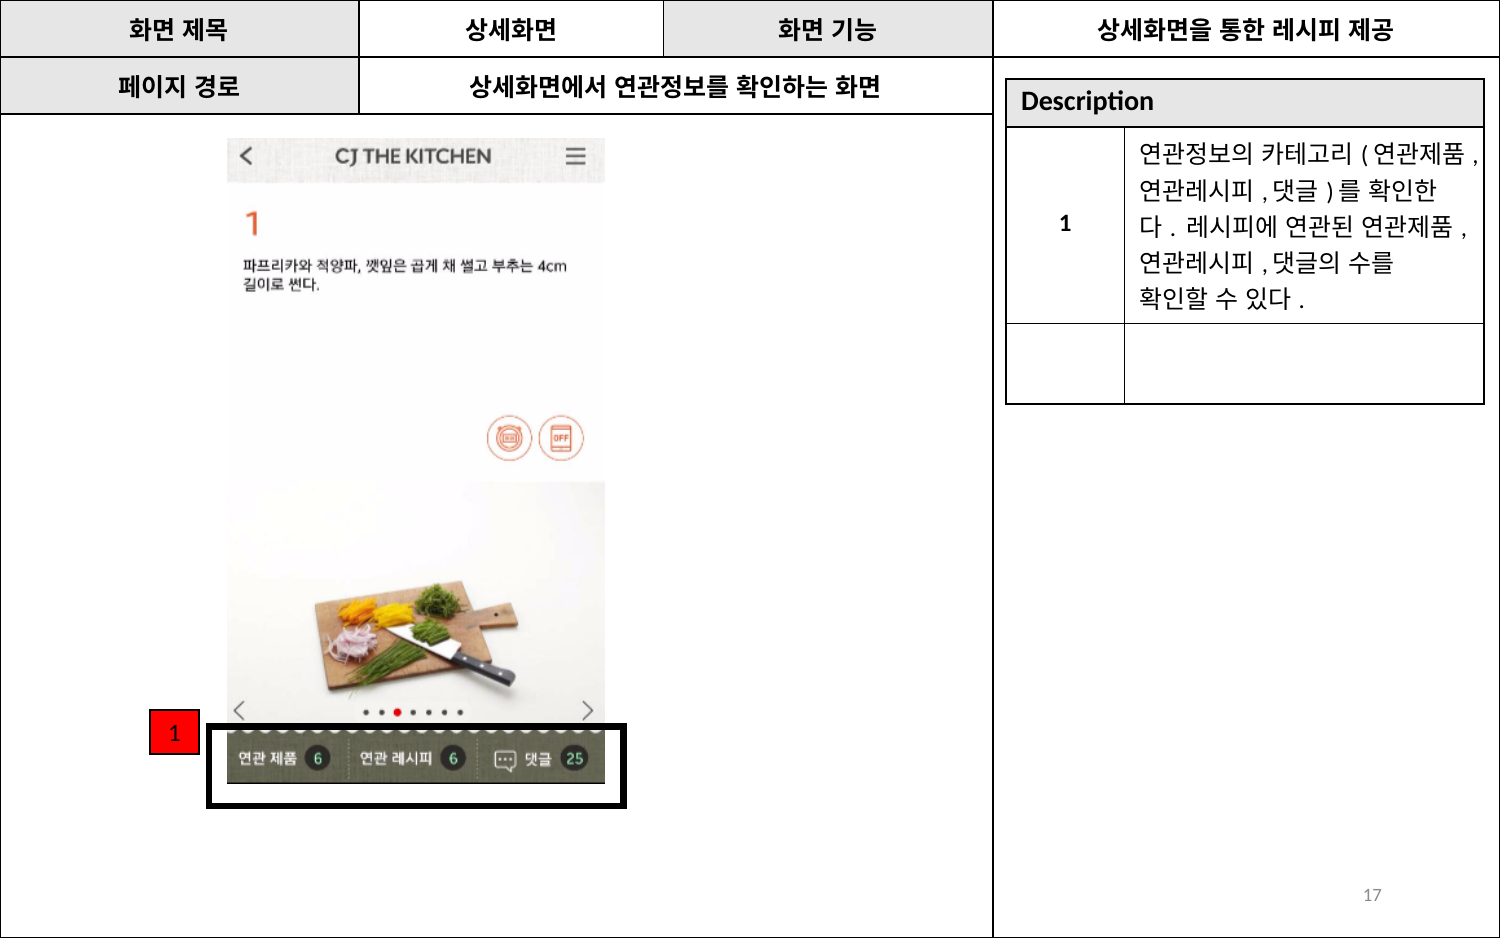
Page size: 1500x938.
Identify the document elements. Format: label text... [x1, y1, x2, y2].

table_cell [1007, 324, 1124, 403]
picture [227, 138, 605, 784]
table_cell 연관정보의 카테고리(연관제품,연관레시피,댓글)를 확인한다. 레시피에 연관된 연관제품,연관레시피,댓글의 수를 확인할 수 있다. [1125, 128, 1483, 323]
table_header 상세화면 [360, 1, 663, 56]
table_cell [1, 115, 992, 937]
table_cell [994, 58, 1499, 937]
table_header 화면 기능 [664, 1, 992, 56]
table_header Description [1007, 80, 1483, 126]
table_header 화면 제목 [1, 1, 358, 56]
text_box 1 [149, 709, 200, 755]
table_cell 페이지 경로 [1, 58, 358, 113]
table_cell 상세화면에서 연관정보를 확인하는 화면 [360, 58, 992, 113]
slide_number 17 [1059, 868, 1397, 919]
table_cell [1125, 324, 1483, 403]
table_cell 1 [1007, 128, 1124, 323]
table_header 상세화면을 통한 레시피 제공 [994, 1, 1499, 56]
text_box [208, 725, 625, 807]
